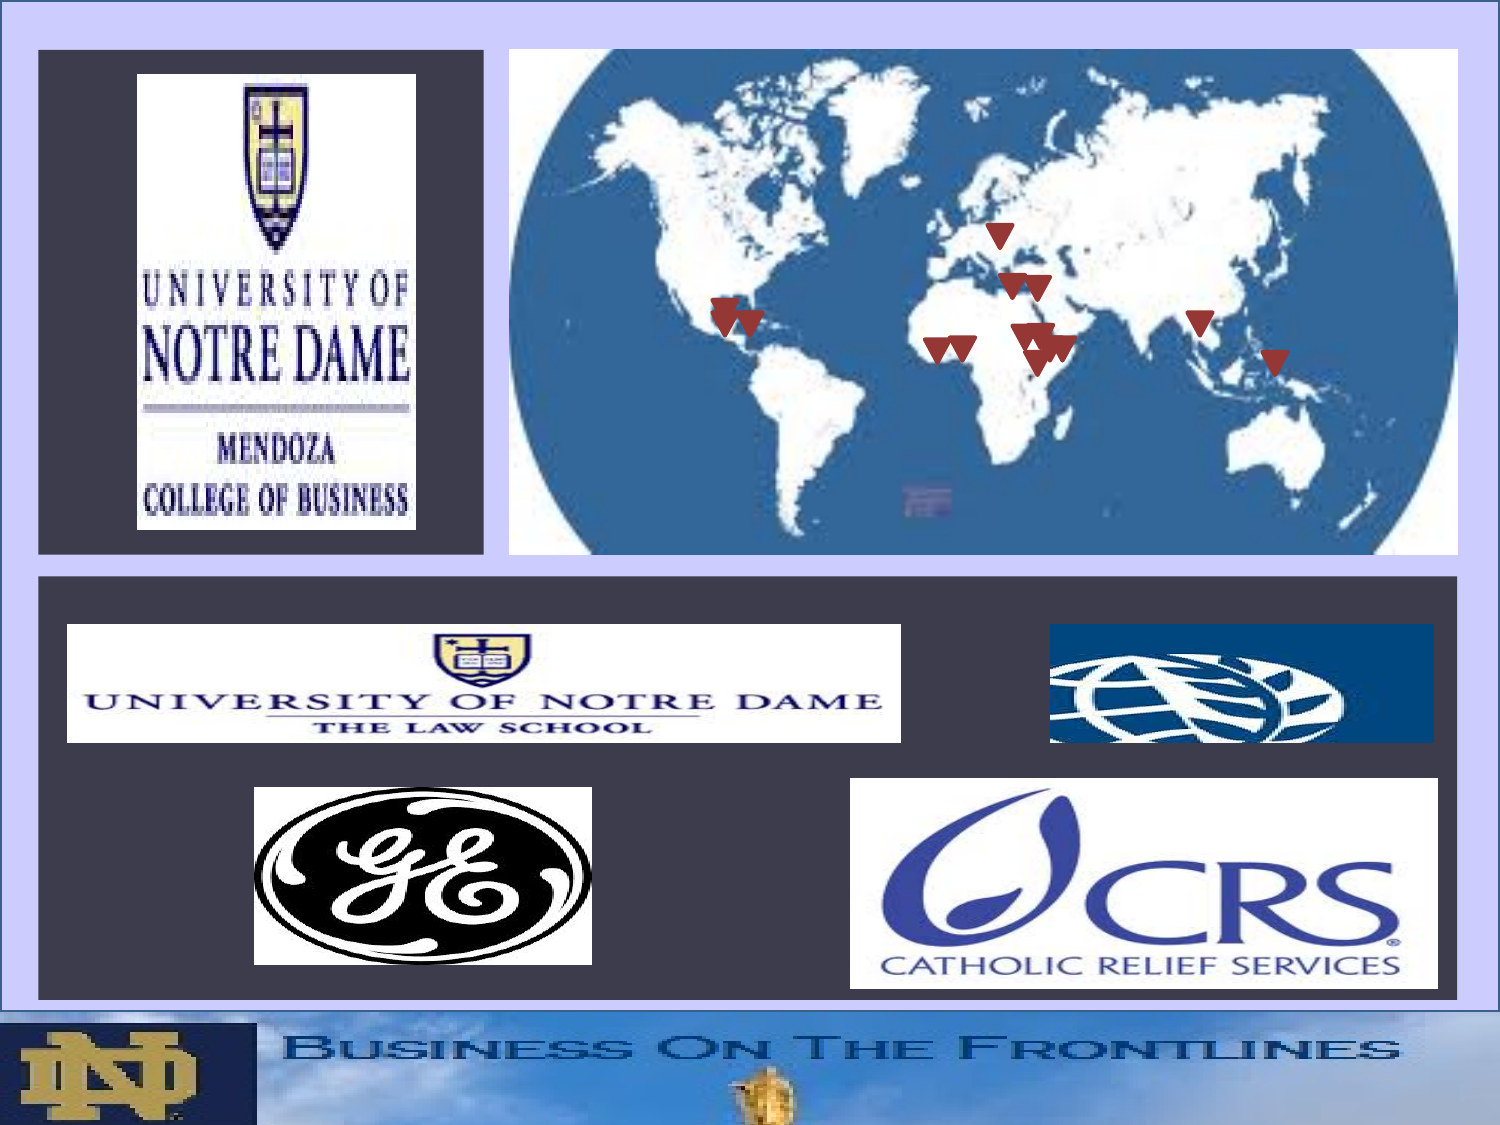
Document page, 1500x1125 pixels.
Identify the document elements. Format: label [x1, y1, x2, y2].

text_box [38, 576, 1458, 1001]
picture [509, 49, 1458, 555]
picture [67, 623, 901, 744]
text_box [38, 49, 484, 555]
picture [0, 1012, 1500, 1125]
picture [137, 74, 416, 530]
picture [1049, 623, 1435, 744]
